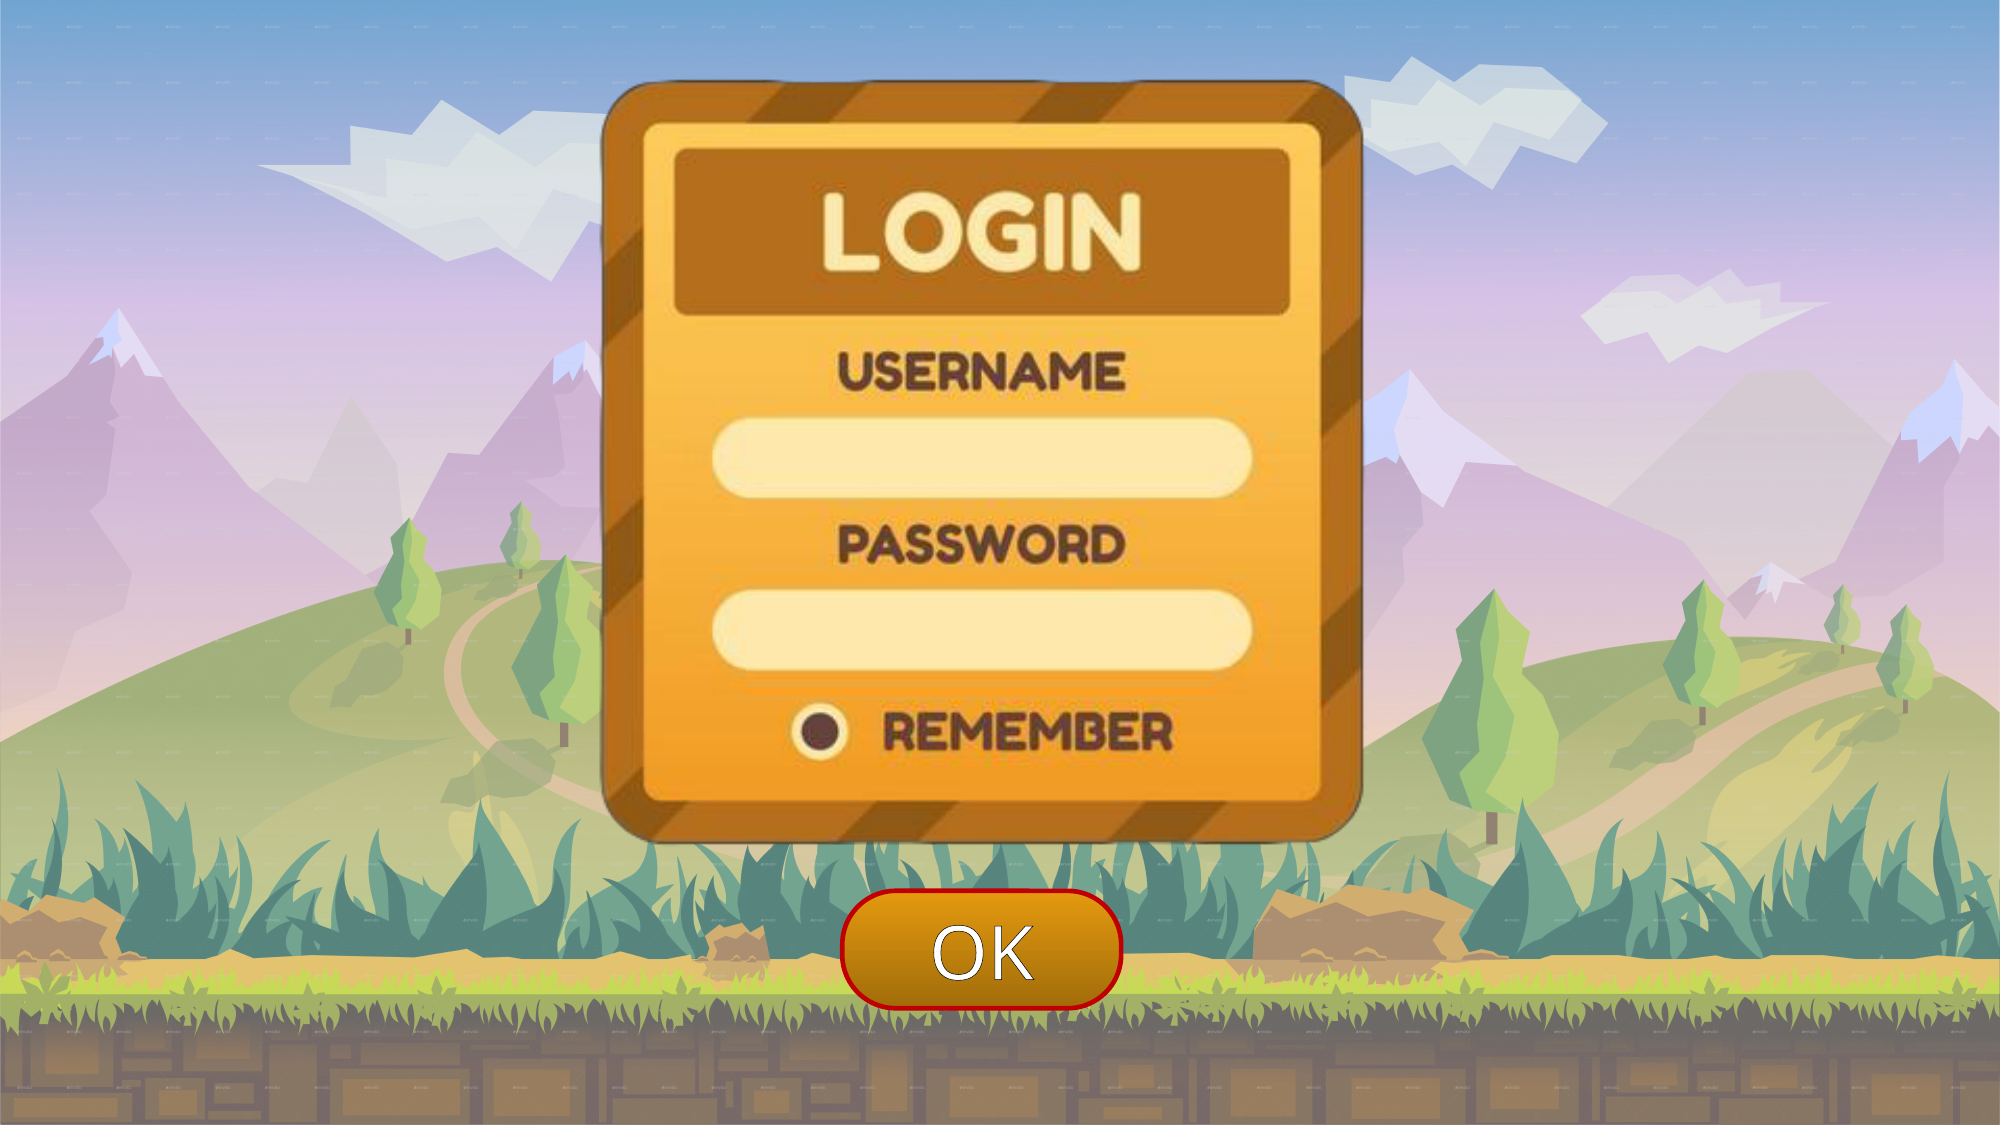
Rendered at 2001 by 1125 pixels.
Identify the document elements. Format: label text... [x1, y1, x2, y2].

picture [588, 64, 1376, 855]
text_box OK [841, 889, 1123, 1010]
